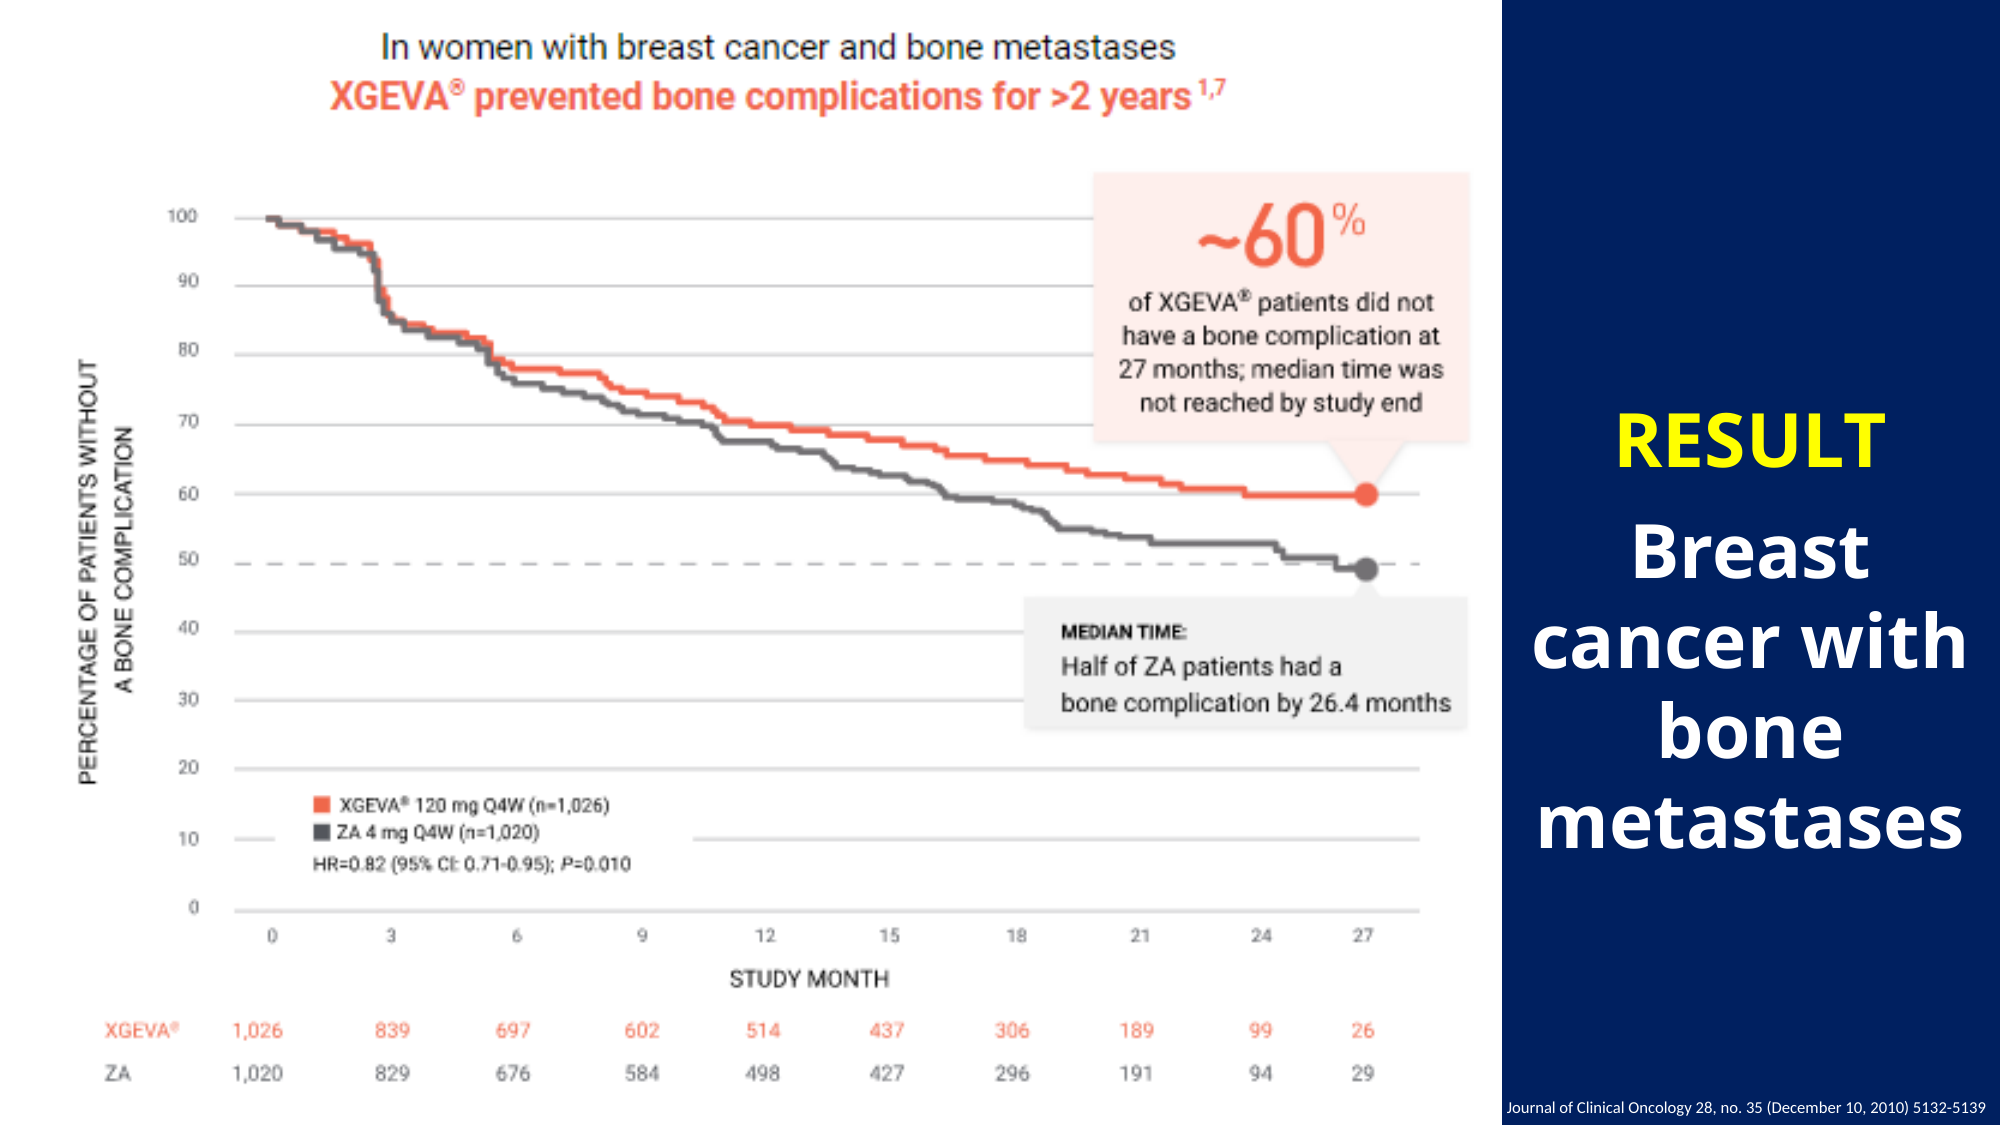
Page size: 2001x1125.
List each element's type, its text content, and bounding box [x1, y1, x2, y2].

text_box Journal of Clinical Oncology 28, no. 35 (December 10, 2010) 5132-5139 [1502, 1089, 2000, 1124]
picture [0, 0, 1502, 1125]
list RESULT Breast cancer with bone metastases [1502, 0, 2000, 1089]
